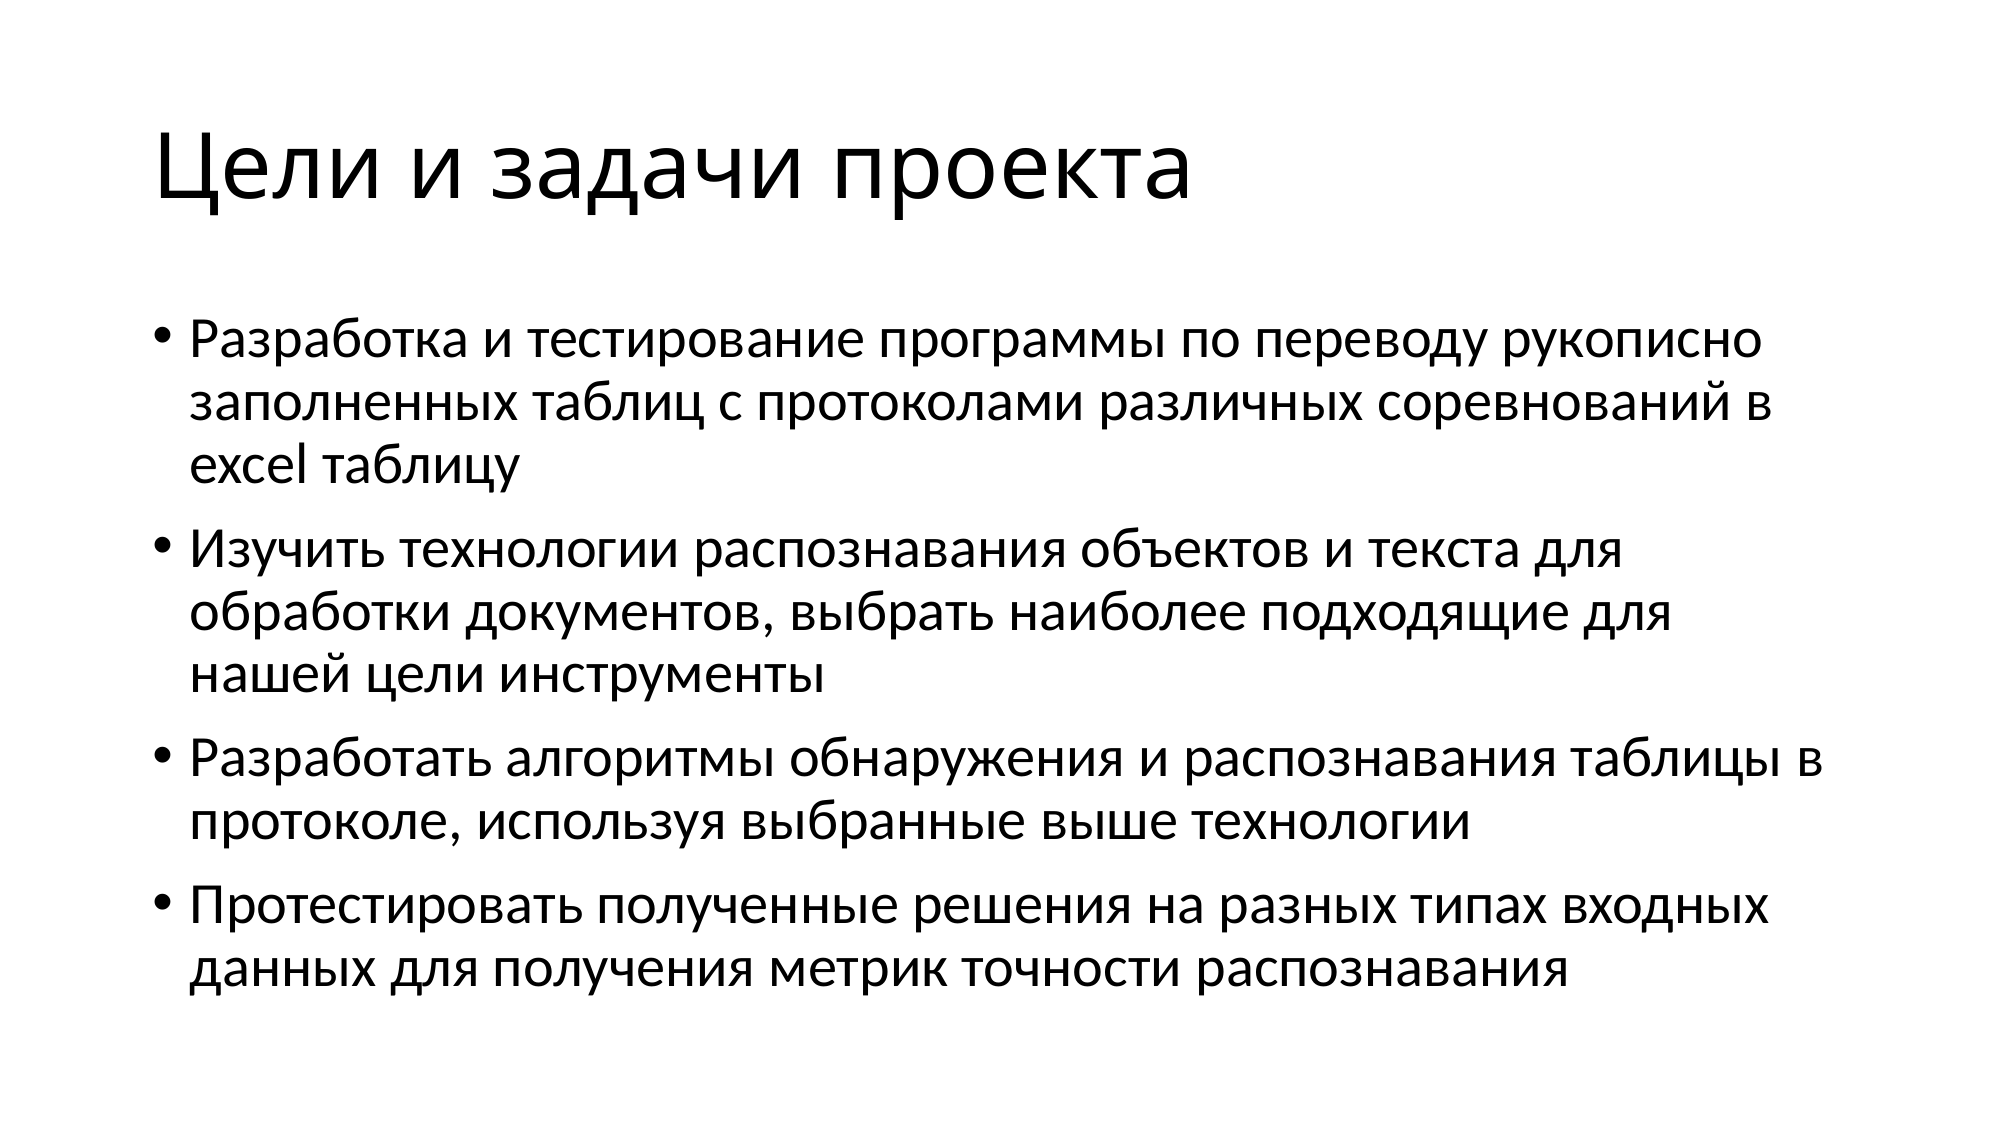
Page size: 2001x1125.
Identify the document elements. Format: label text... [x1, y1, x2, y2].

title Цели и задачи проекта [137, 59, 1863, 278]
list Разработка и тестирование программы по переводу рукописно заполненных таблиц с протоколами различных соревнований в excel таблицу Изучить технологии распознавания объектов и текста для обработки документов, выбрать наиболее подходящие для нашей цели инструменты Разработать алгоритмы обнаружения и распознавания таблицы в протоколе, используя выбранные выше технологии Протестировать полученные решения на разных типах входных данных для получения метрик точности распознавания [137, 299, 1863, 1014]
